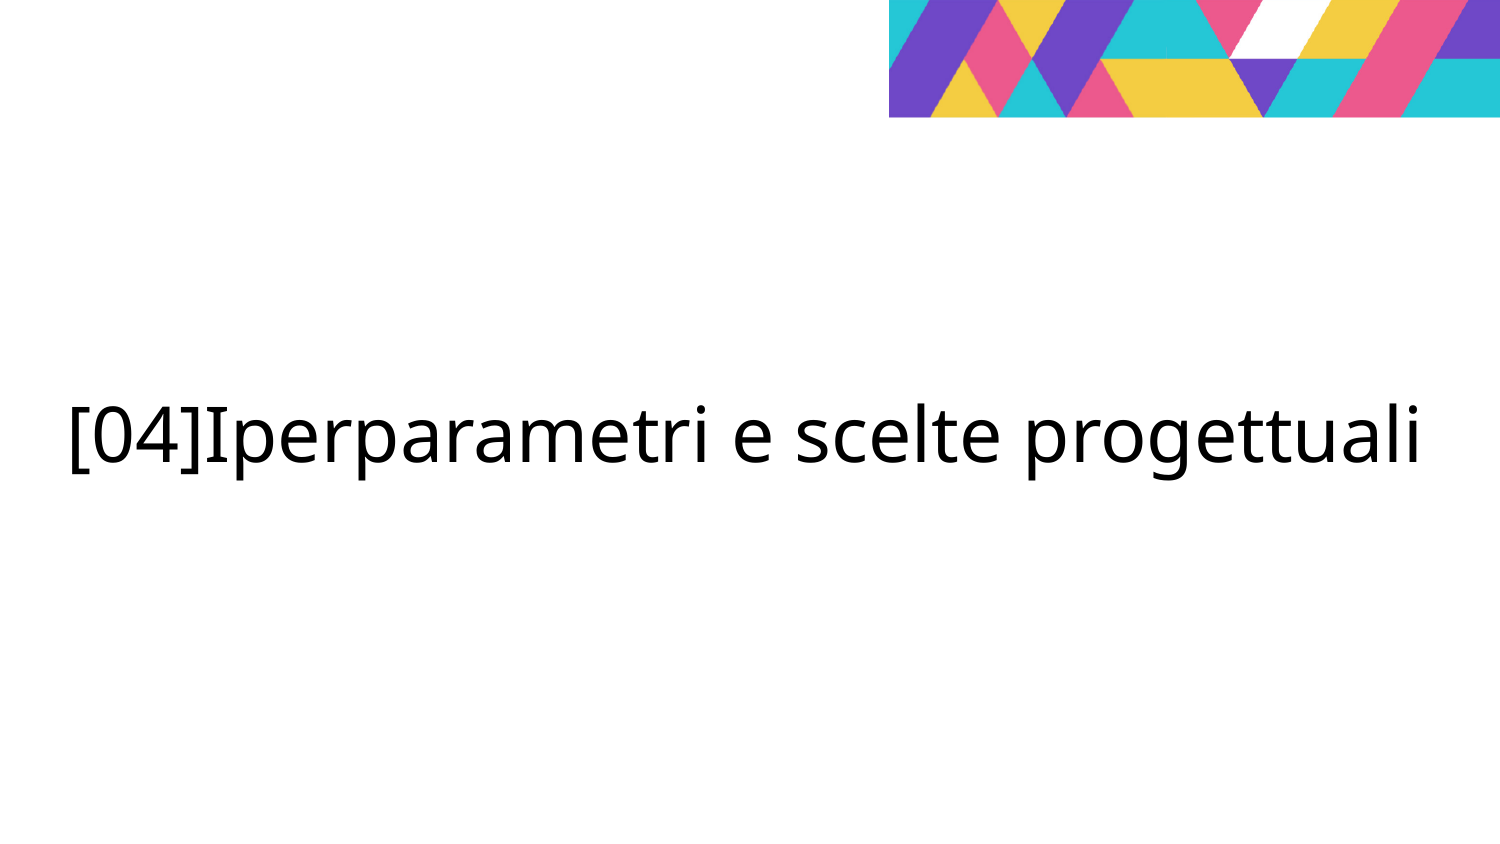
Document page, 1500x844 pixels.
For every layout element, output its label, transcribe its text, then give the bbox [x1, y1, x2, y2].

picture [0, 0, 1500, 844]
title [04]Iperparametri e scelte progettuali [51, 349, 1449, 495]
